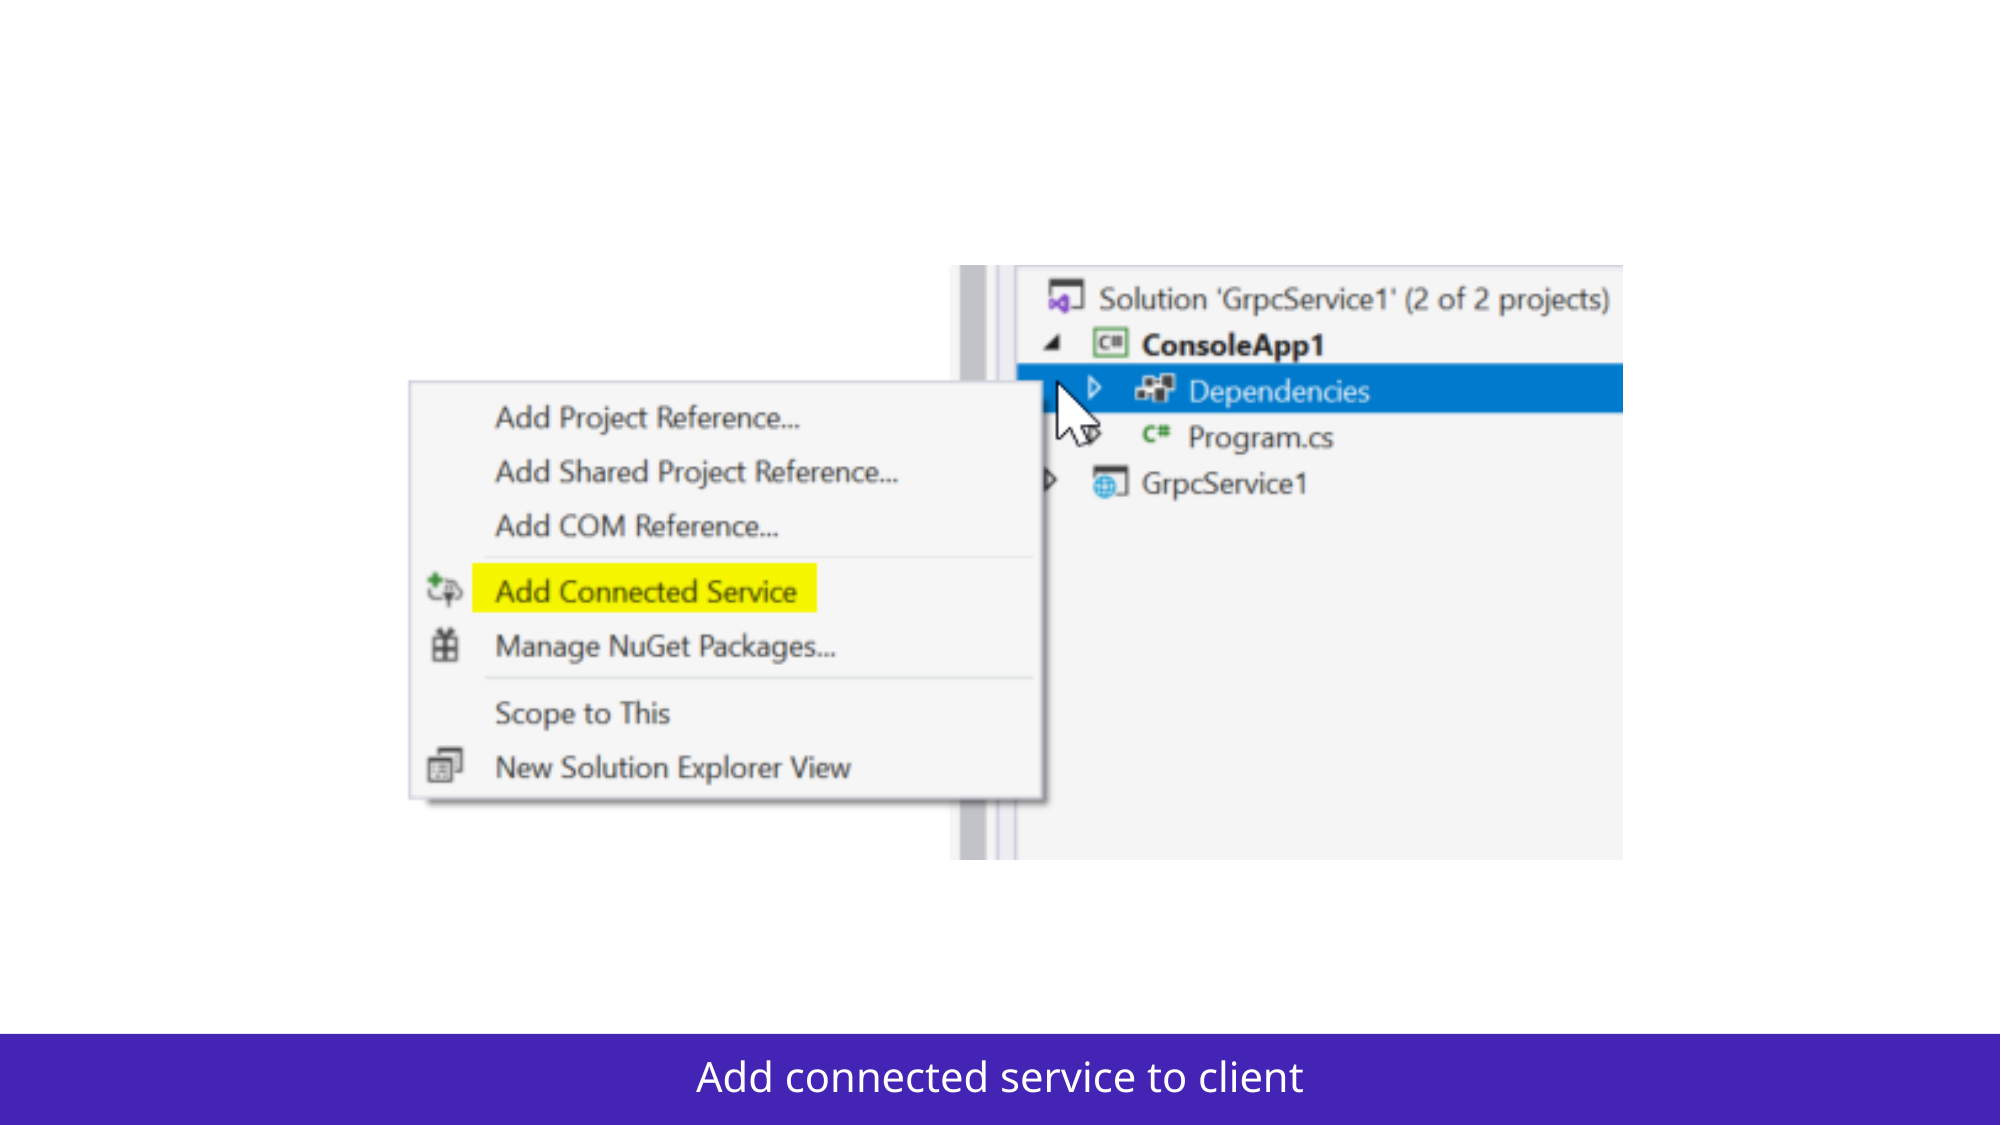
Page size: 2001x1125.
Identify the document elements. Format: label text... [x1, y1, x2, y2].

title Add connected service to client [0, 1033, 2000, 1125]
picture [376, 264, 1623, 861]
